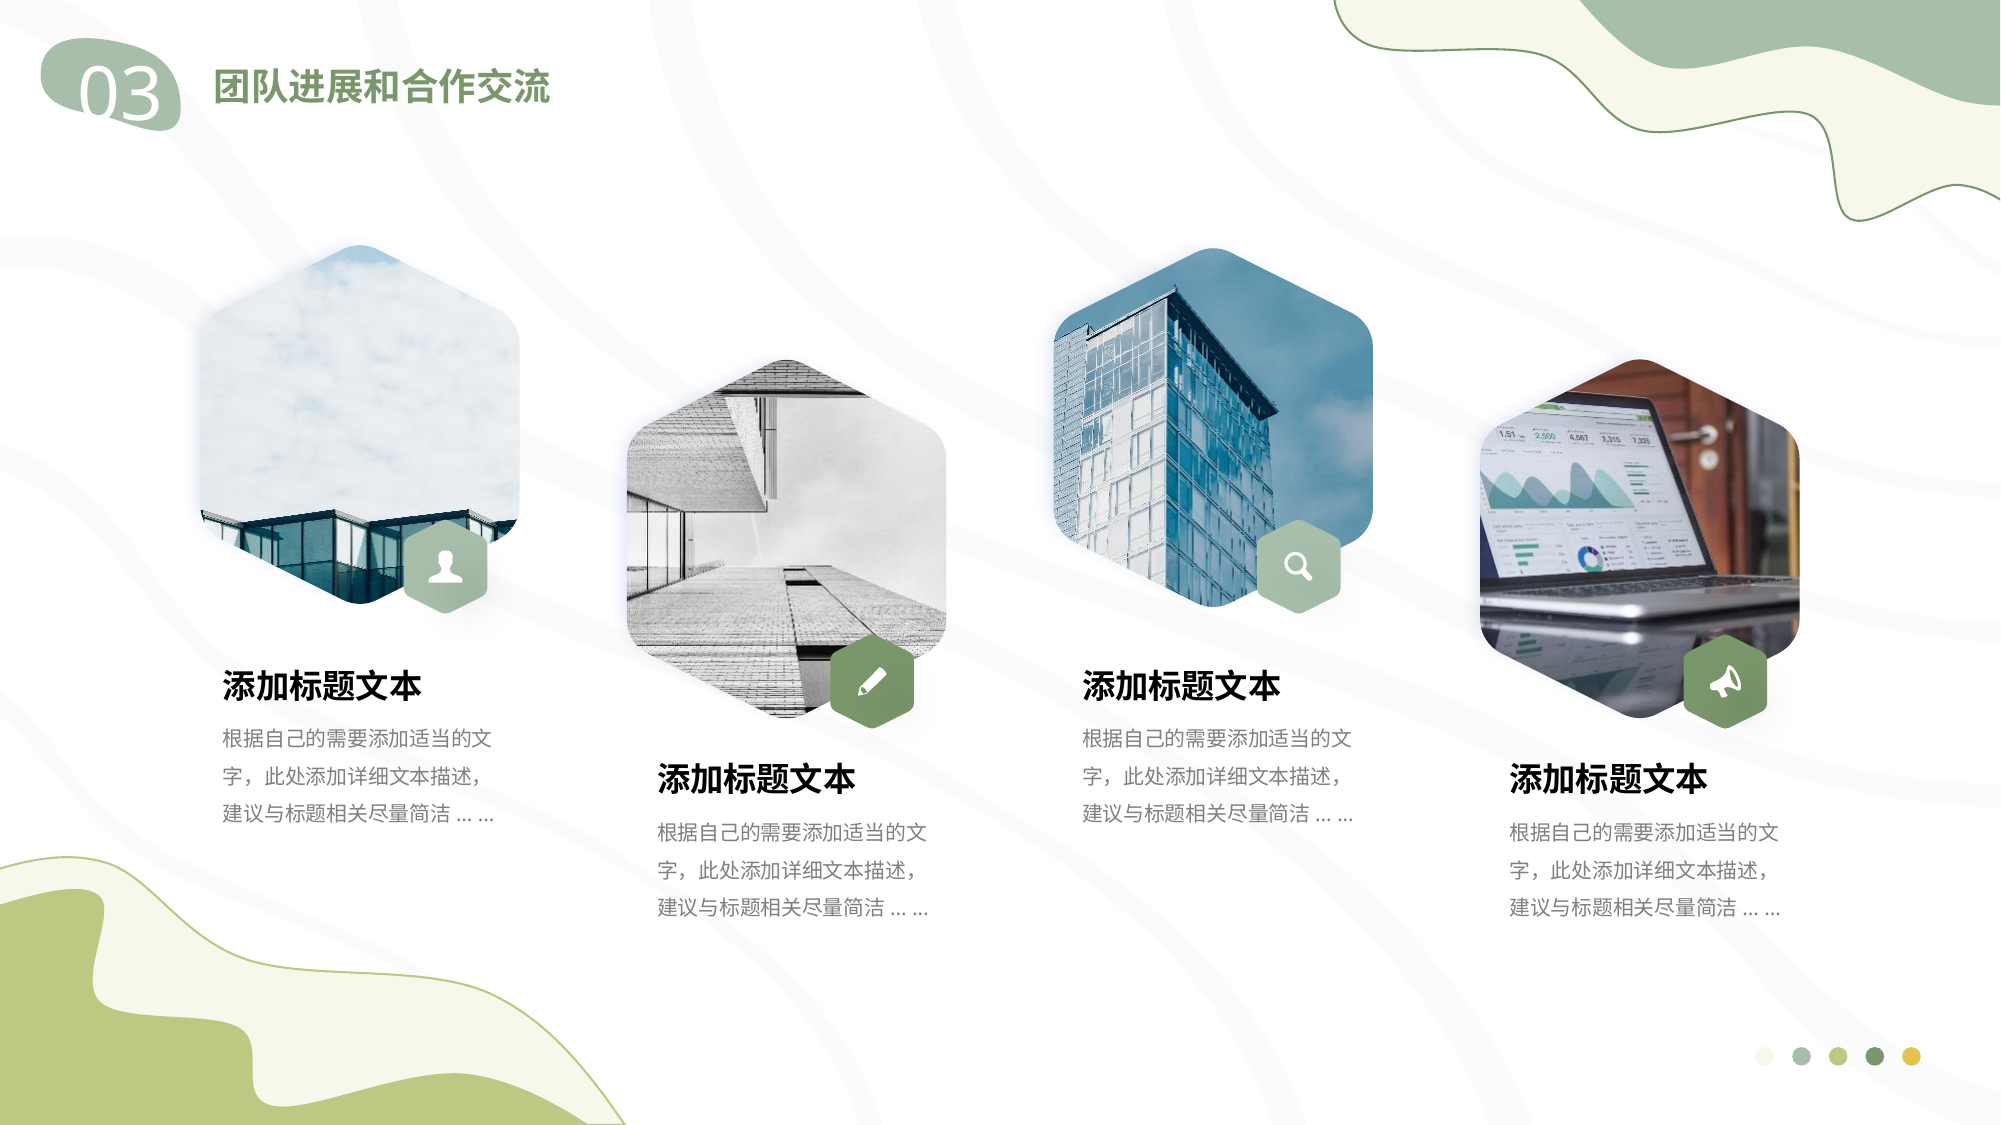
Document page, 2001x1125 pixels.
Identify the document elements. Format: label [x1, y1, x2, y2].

text_box [1067, 657, 1387, 832]
text_box [642, 751, 962, 926]
text_box [1494, 751, 1814, 926]
text_box [856, 666, 888, 698]
text_box [1682, 633, 1769, 730]
text_box [199, 244, 521, 605]
text_box [1255, 518, 1342, 615]
text_box [427, 549, 464, 584]
text_box [402, 518, 489, 615]
text_box [1283, 550, 1314, 582]
text_box [1052, 247, 1374, 608]
text_box [1479, 358, 1801, 720]
text_box [1708, 664, 1743, 699]
text_box [208, 657, 528, 832]
text_box [40, 38, 567, 145]
text_box [625, 358, 948, 720]
text_box [829, 633, 915, 730]
